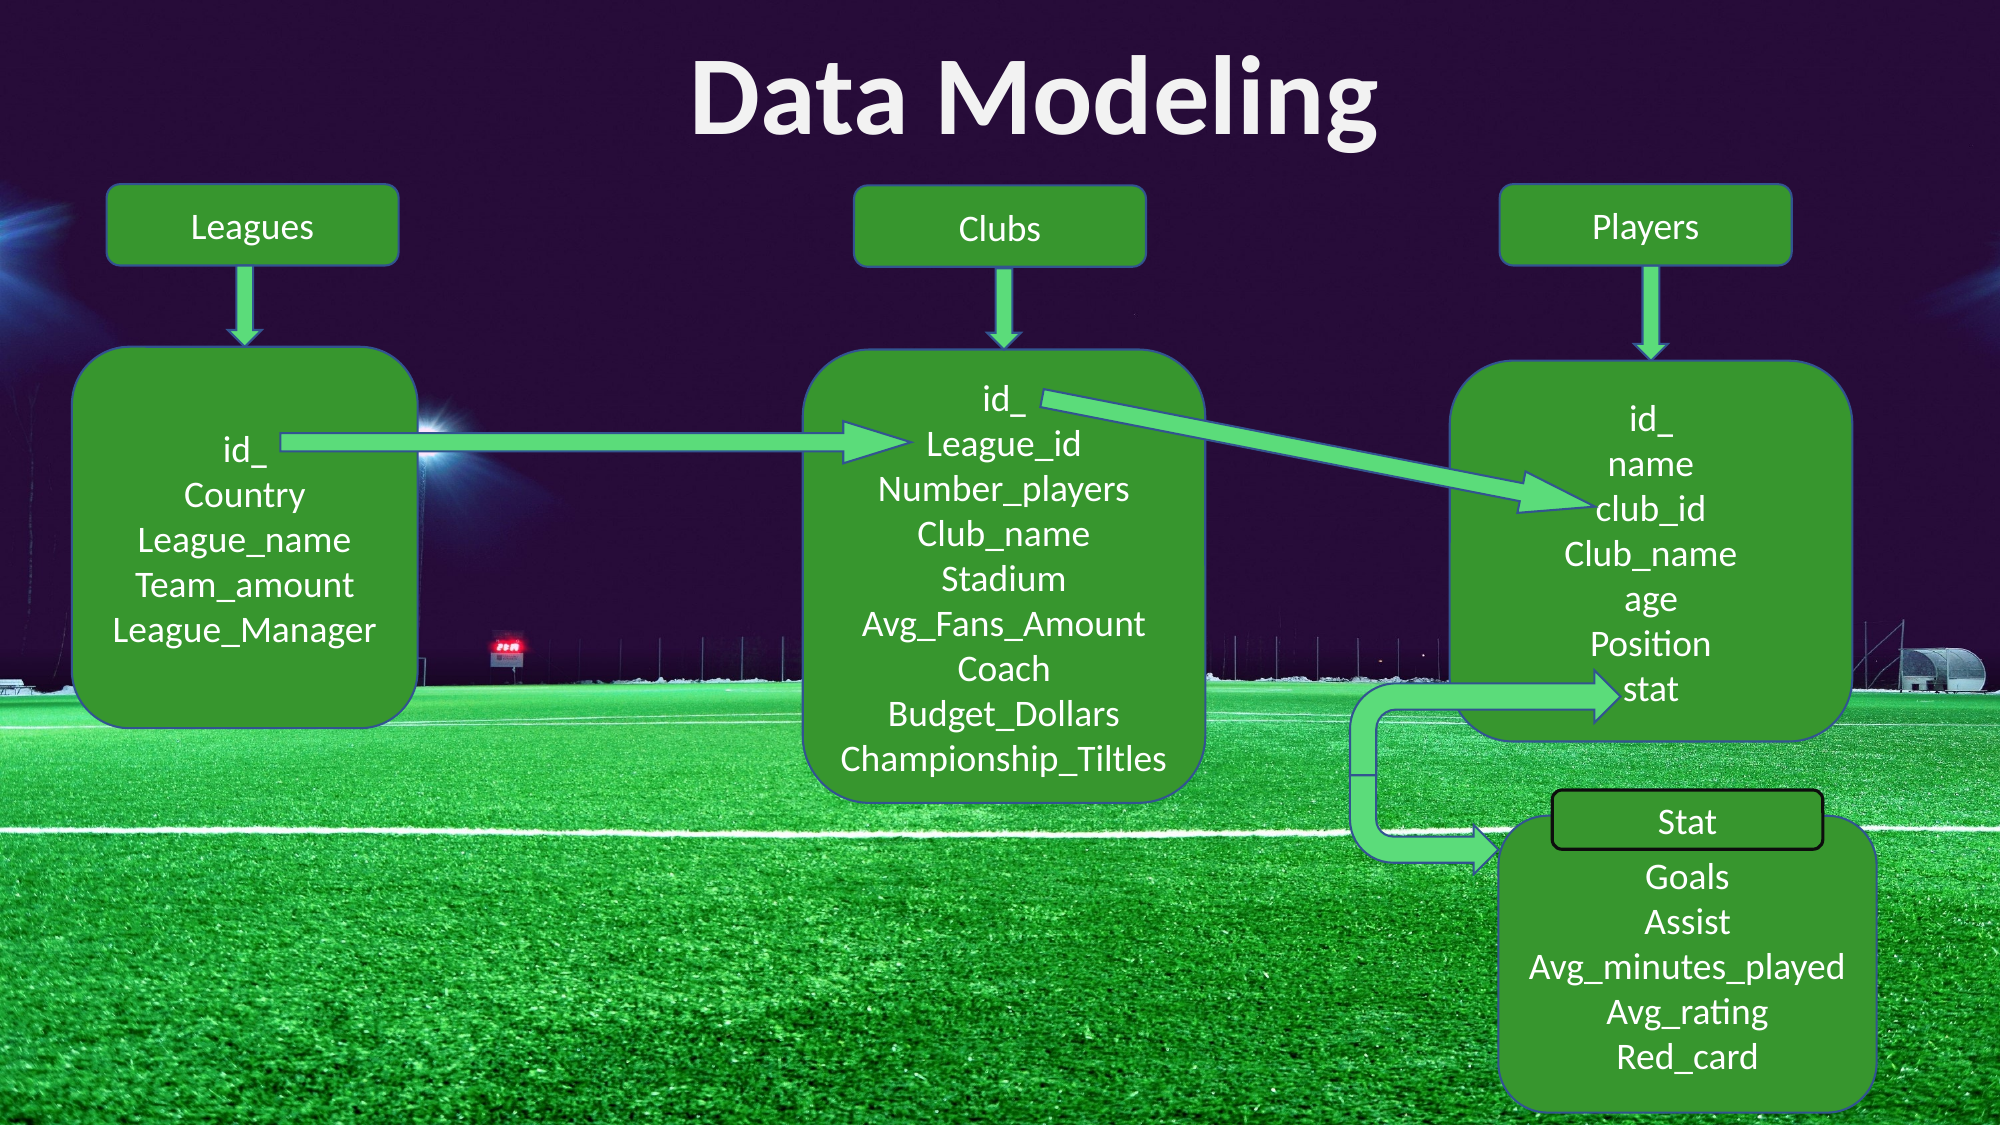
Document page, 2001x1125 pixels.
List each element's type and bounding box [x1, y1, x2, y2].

text_box [1349, 670, 1621, 875]
picture [0, 0, 2000, 1125]
